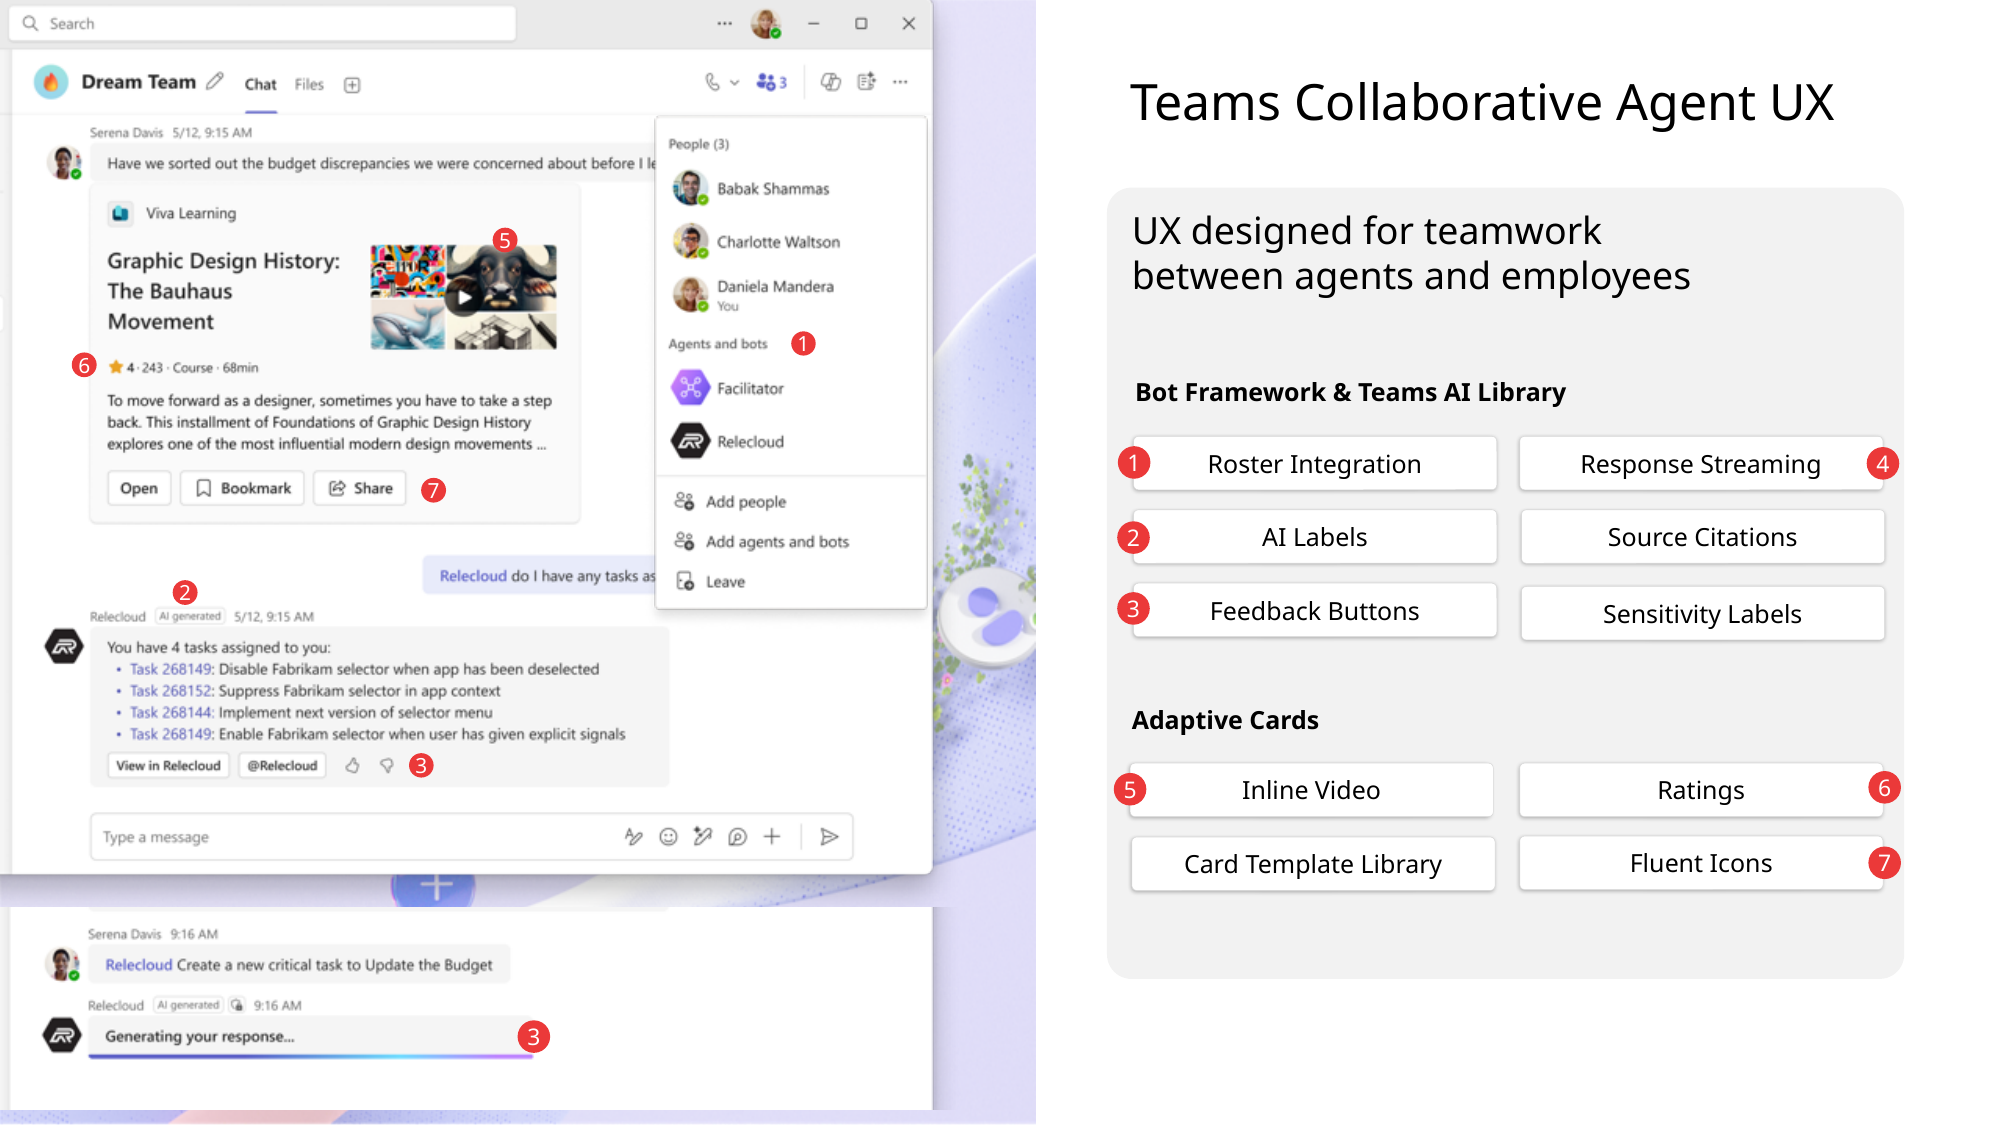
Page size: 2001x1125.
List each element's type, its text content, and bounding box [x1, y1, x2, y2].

text_box UX designed for teamwork between agents and employees [1131, 206, 1885, 297]
text_box Bot Framework & Teams AI Library [1135, 368, 1885, 414]
text_box AI Labels [1133, 509, 1497, 564]
text_box 4 [1866, 447, 1900, 480]
text_box Adaptive Cards [1131, 696, 1883, 743]
text_box 6 [1868, 771, 1901, 804]
text_box Inline Video [1130, 763, 1494, 817]
text_box Feedback Buttons [1133, 583, 1497, 637]
text_box Teams Collaborative Agent UX [1130, 70, 1883, 130]
text_box 7 [1868, 846, 1901, 880]
picture [0, 0, 1036, 1125]
text_box 5 [1113, 772, 1147, 806]
text_box Card Template Library [1131, 836, 1496, 891]
text_box Roster Integration [1133, 436, 1497, 490]
text_box 3 [1117, 592, 1150, 625]
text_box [0, 906, 965, 1110]
text_box 2 [1117, 521, 1150, 554]
text_box Response Streaming [1519, 436, 1884, 490]
text_box 1 [1117, 446, 1151, 479]
text_box Source Citations [1521, 509, 1885, 564]
text_box Ratings [1519, 763, 1884, 817]
text_box Sensitivity Labels [1521, 586, 1885, 640]
text_box [1106, 186, 1905, 980]
text_box Fluent Icons [1519, 836, 1884, 890]
